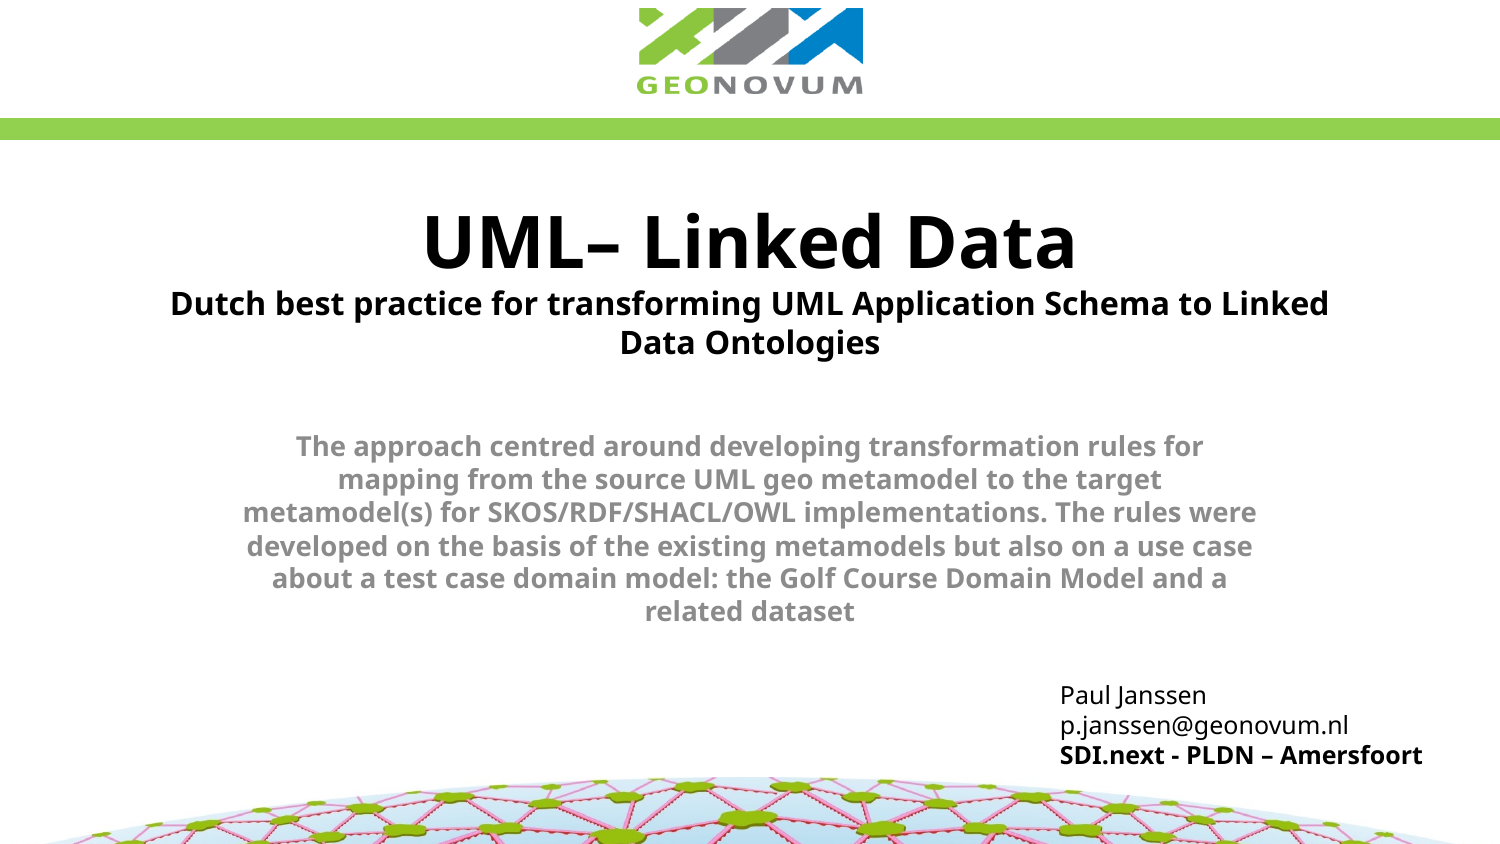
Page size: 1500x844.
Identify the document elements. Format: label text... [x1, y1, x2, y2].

title UML– Linked Data Dutch best practice for transforming UML Application Schema to Linked Data Ontologies [112, 187, 1388, 369]
picture [0, 777, 1500, 844]
text_box Paul Janssen p.janssen@geonovum.nl SDI.next - PLDN – Amersfoort [1045, 672, 1500, 777]
picture [637, 8, 863, 94]
subtitle The approach centred around developing transformation rules for mapping from the source UML geo metamodel to the target metamodel(s) for SKOS/RDF/SHACL/OWL implementations. The rules were developed on the basis of the existing metamodels but also on a use case about a test case domain model: the Golf Course Domain Model and a related dataset [225, 421, 1275, 638]
